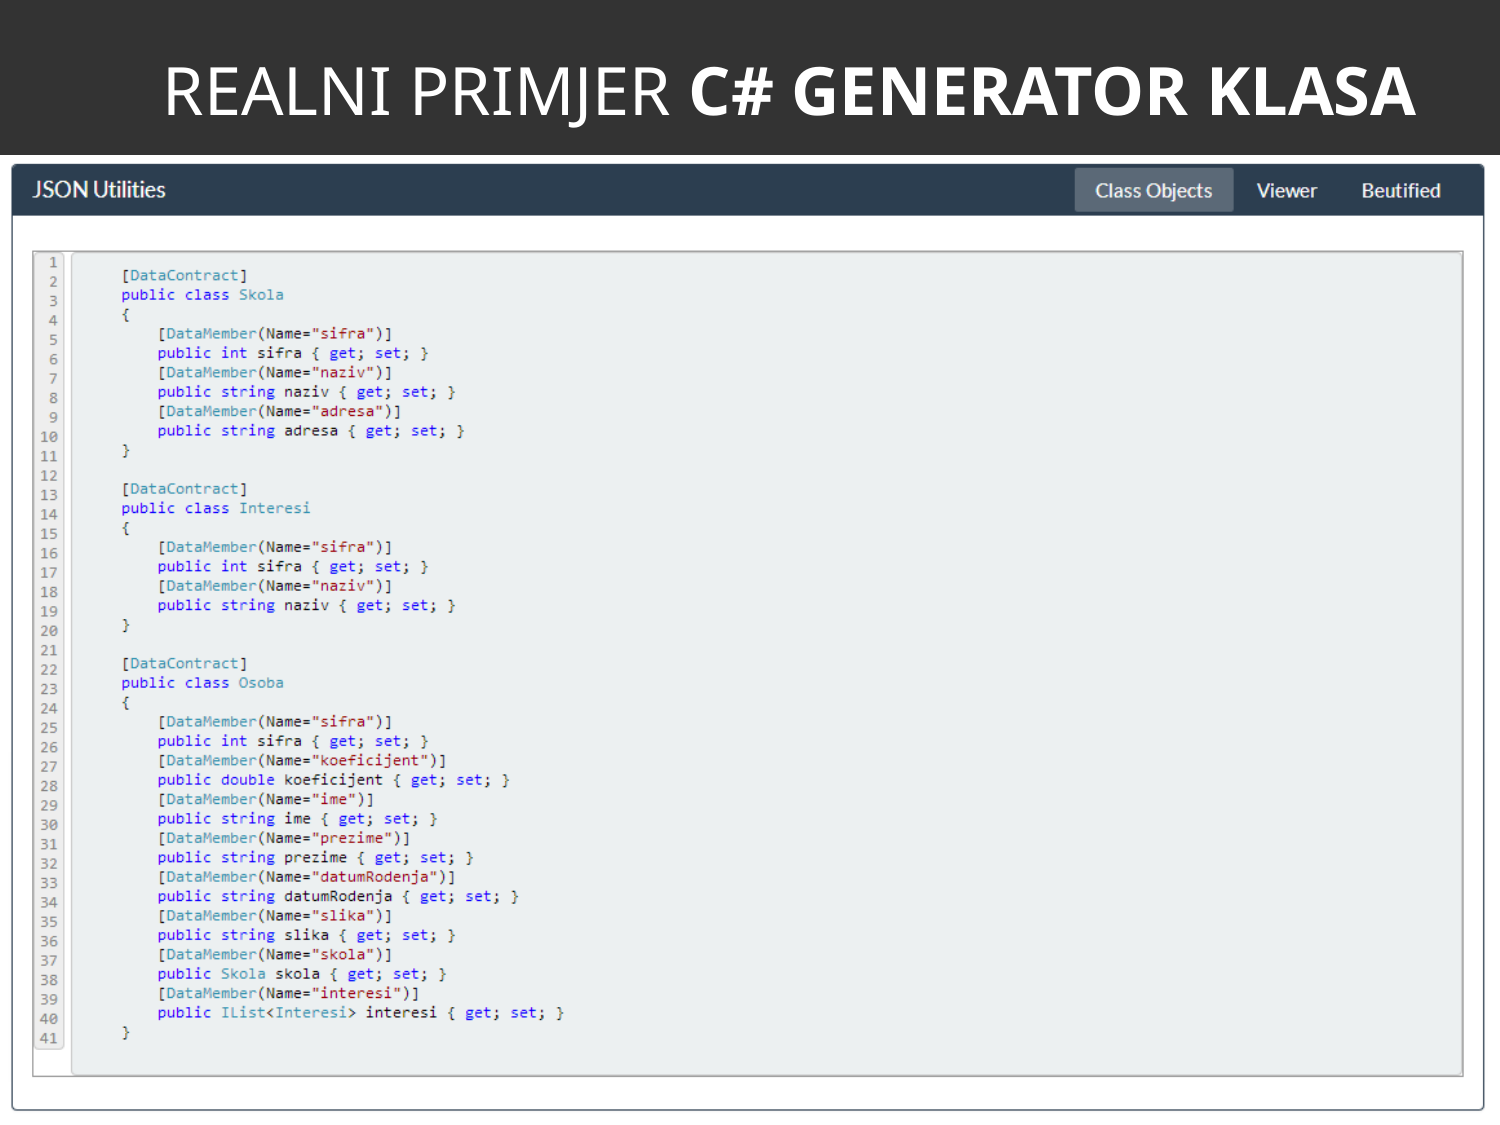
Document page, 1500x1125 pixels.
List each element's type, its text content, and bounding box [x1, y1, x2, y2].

title Realni primjer C# GENERATOR KLASA [0, 0, 1500, 155]
picture [0, 155, 1500, 1125]
